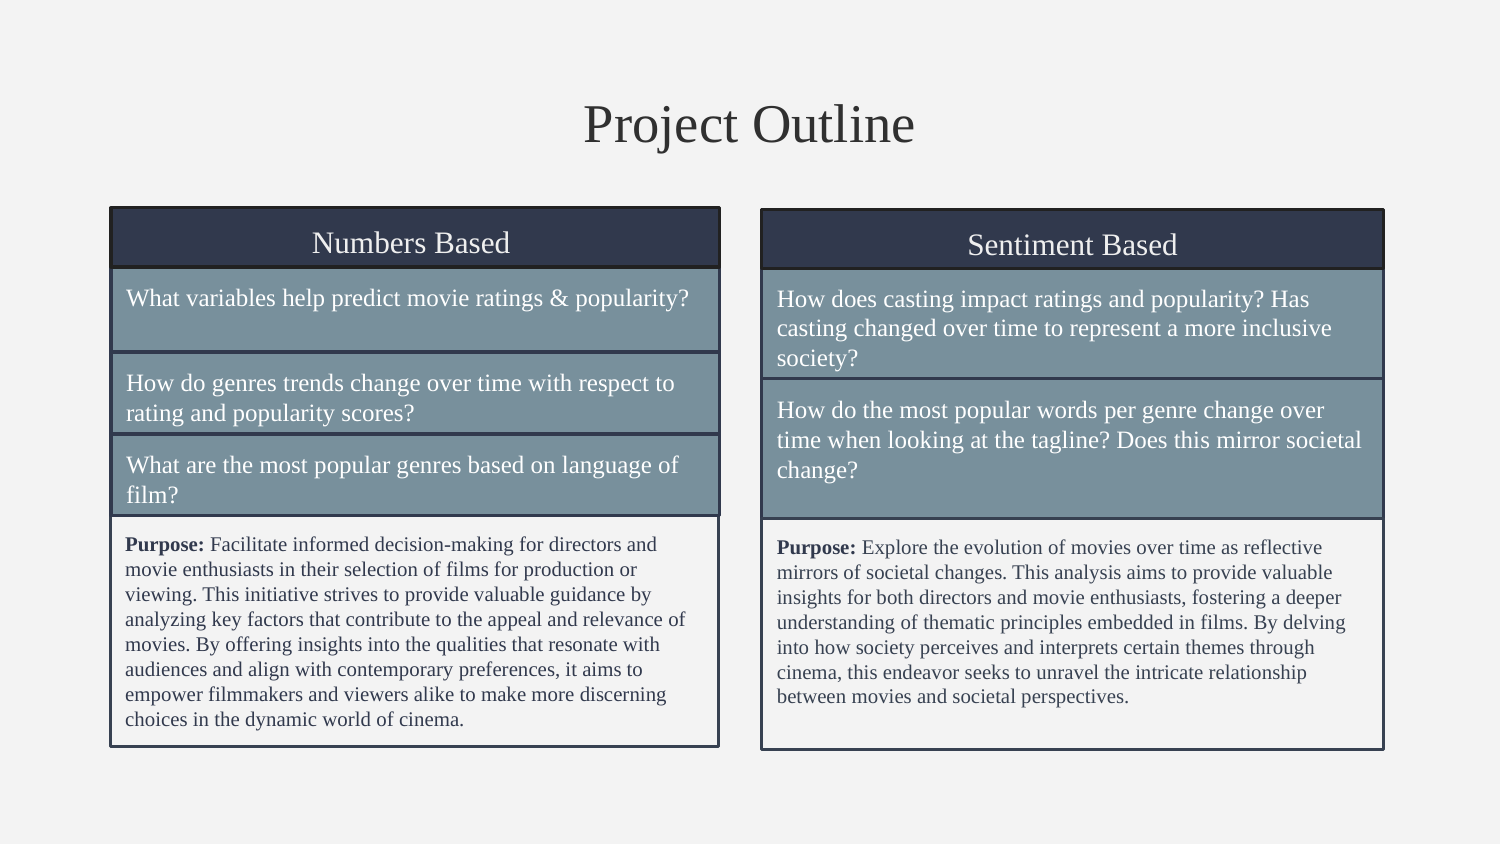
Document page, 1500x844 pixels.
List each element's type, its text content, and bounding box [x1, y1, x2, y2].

text_box How does casting impact ratings and popularity? Has casting changed over time to represent a more inclusive society? [761, 269, 1384, 378]
text_box Sentiment Based [761, 209, 1384, 269]
text_box What are the most popular genres based on language of film? [111, 433, 720, 516]
text_box Purpose: Explore the evolution of movies over time as reflective mirrors of societal changes. This analysis aims to provide valuable insights for both directors and movie enthusiasts, fostering a deeper understanding of thematic principles embedded in films. By delving into how society perceives and interprets certain themes through cinema, this endeavor seeks to unravel the intricate relationship between movies and societal perspectives. [761, 518, 1384, 750]
title Project Outline [51, 72, 1449, 167]
text_box Purpose: Facilitate informed decision-making for directors and movie enthusiasts in their selection of films for production or viewing. This initiative strives to provide valuable guidance by analyzing key factors that contribute to the appeal and relevance of movies. By offering insights into the qualities that resonate with audiences and align with contemporary preferences, it aims to empower filmmakers and viewers alike to make more discerning choices in the dynamic world of cinema. [110, 515, 719, 747]
text_box Numbers Based [111, 207, 720, 267]
text_box What variables help predict movie ratings & popularity? [111, 267, 720, 351]
text_box How do the most popular words per genre change over time when looking at the tagline? Does this mirror societal change? [761, 378, 1384, 518]
text_box How do genres trends change over time with respect to rating and popularity scores? genres over time? [111, 351, 720, 433]
